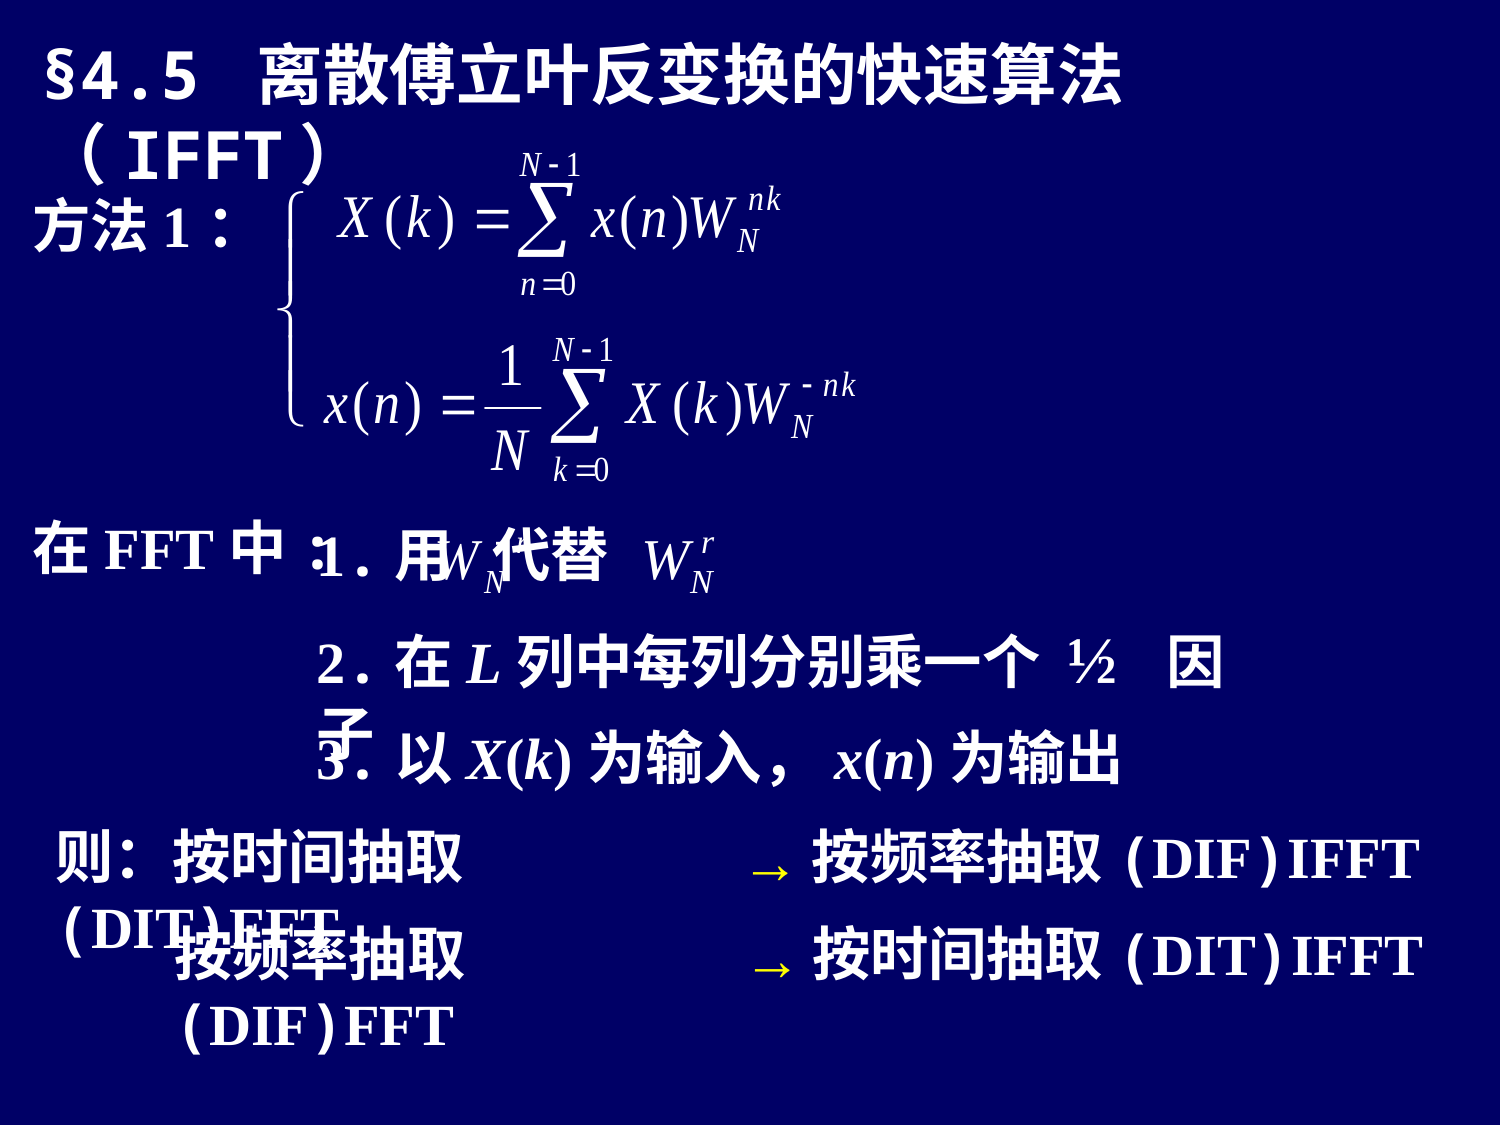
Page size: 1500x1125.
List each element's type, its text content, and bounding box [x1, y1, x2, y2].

text_box 方法1： [17, 182, 263, 267]
text_box 3.以X(k)为输入，x(n)为输出 [301, 713, 1187, 799]
text_box 按频率抽取(DIF)IFFT [797, 813, 1447, 898]
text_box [312, 322, 874, 490]
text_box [301, 510, 722, 605]
text_box 按时间抽取(DIT)IFFT [797, 909, 1495, 995]
text_box 在FFT中: [17, 503, 337, 589]
text_box §4.5 离散傅立叶反变换的快速算法（IFFT） [25, 25, 1436, 201]
text_box 则：按时间抽取(DIT)FFT [41, 812, 774, 968]
text_box → [726, 817, 975, 903]
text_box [263, 178, 333, 438]
text_box → [728, 914, 906, 1000]
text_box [324, 137, 797, 305]
text_box 2.在L列中每列分别乘一个 ½ 因子 [301, 609, 1282, 775]
text_box 按频率抽取(DIF)FFT [159, 909, 762, 1065]
